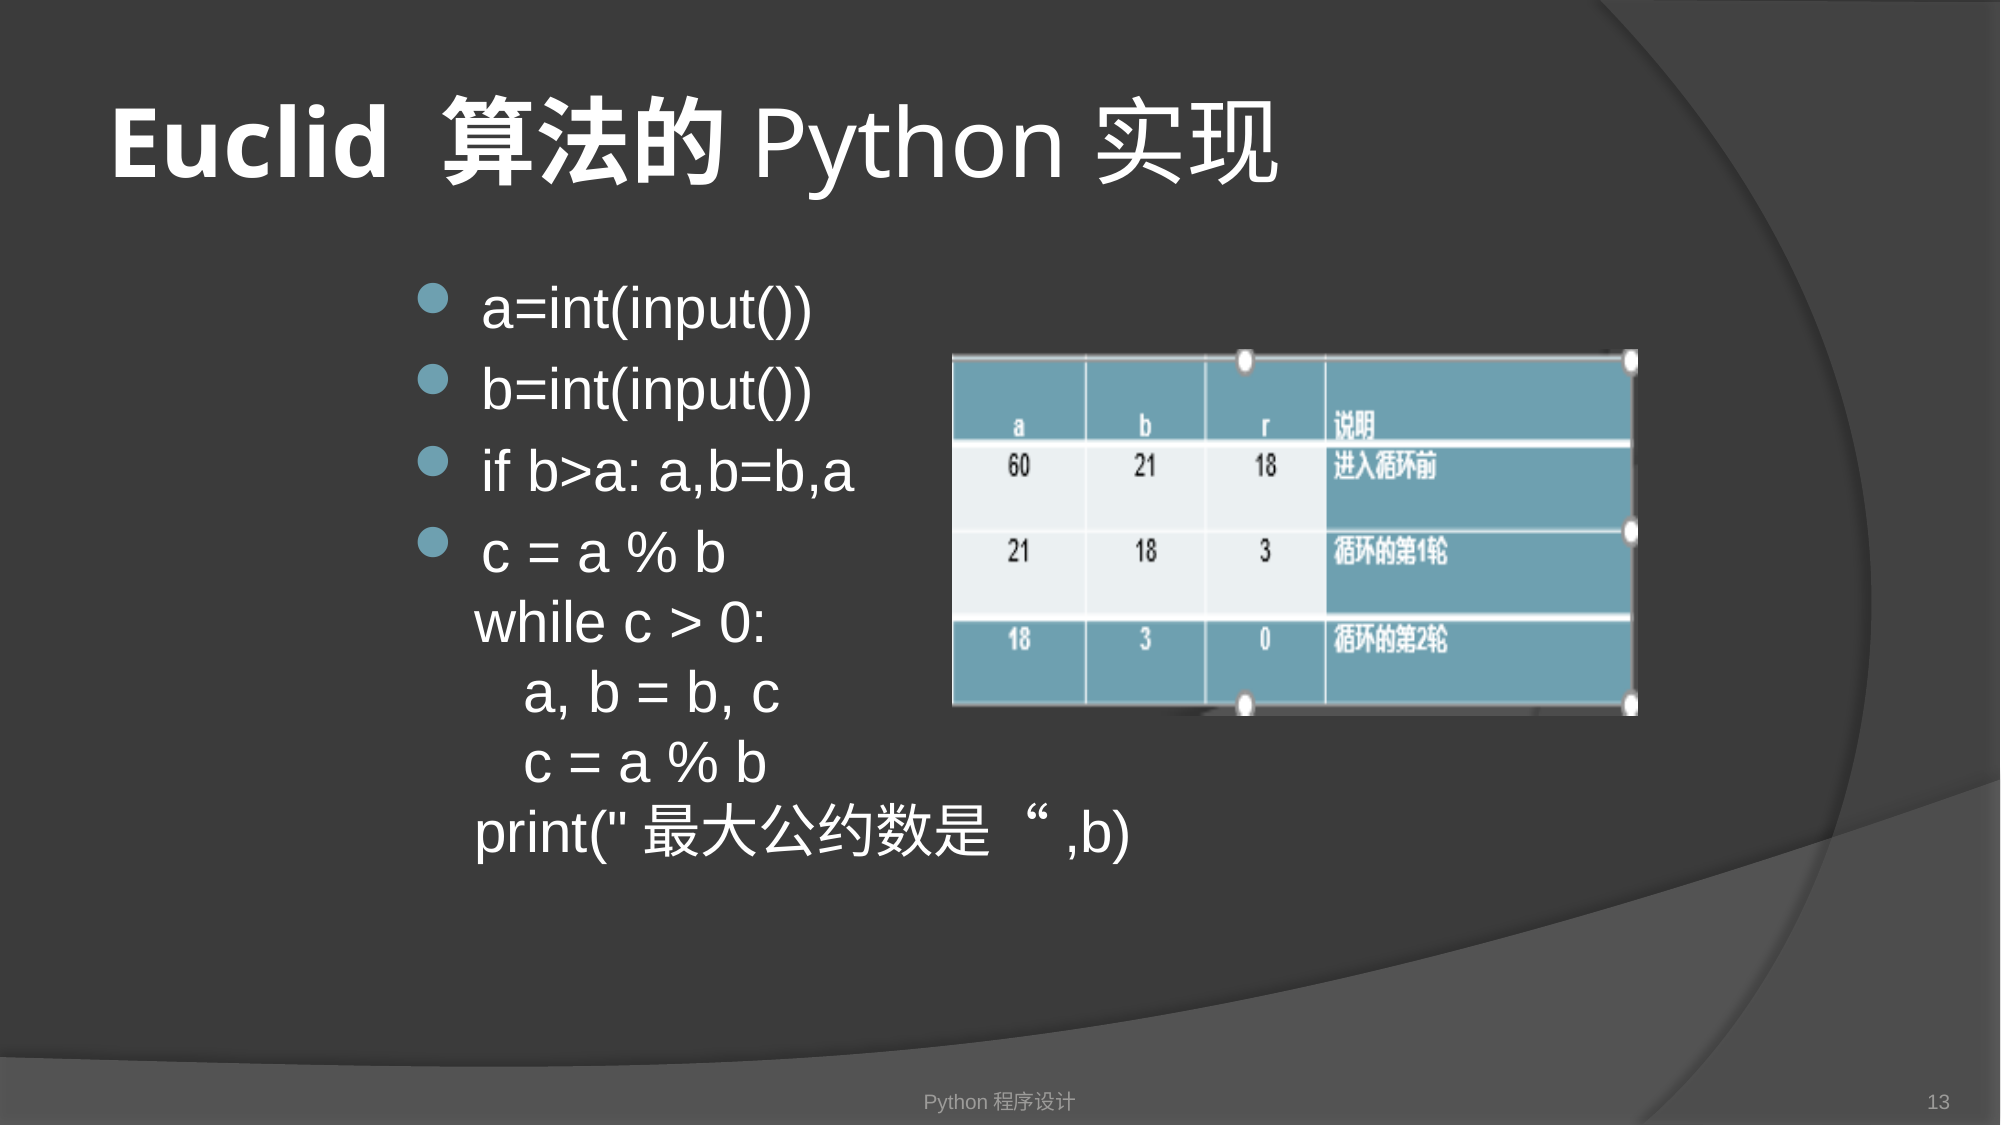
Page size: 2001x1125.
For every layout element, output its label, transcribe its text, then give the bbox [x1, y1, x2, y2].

picture [952, 349, 1639, 717]
footer Python程序设计 [683, 1053, 1317, 1114]
title Euclid 算法的Python实现 [99, 45, 1734, 233]
slide_number 13 [1783, 1053, 1950, 1114]
list a=int(input()) b=int(input()) if b>a: a,b=b,a c = a % b while c > 0: a, b = b, c c = a % b print("最大公约数是“,b) [324, 262, 1662, 1005]
